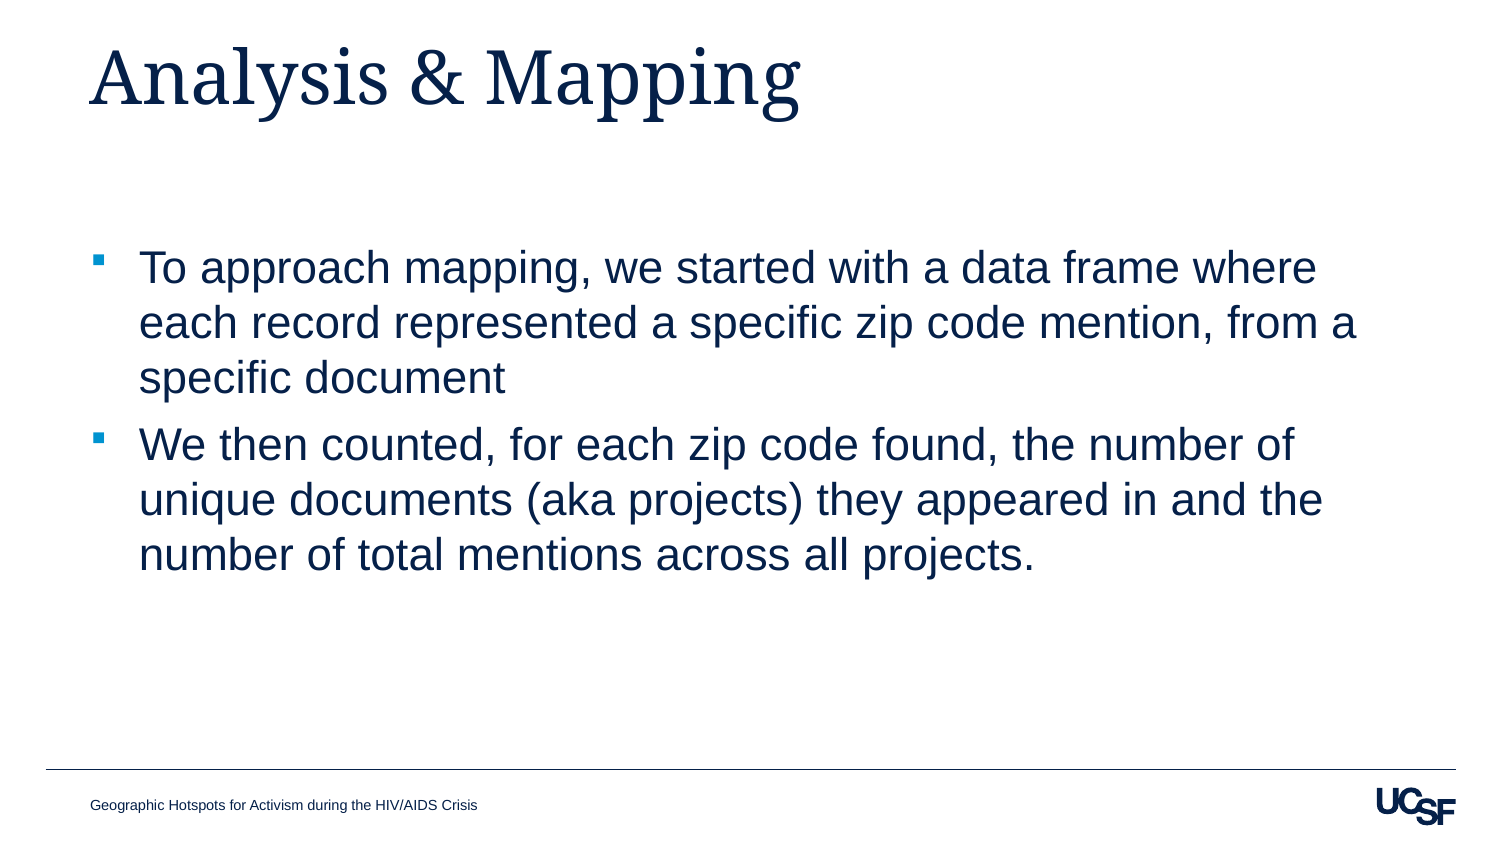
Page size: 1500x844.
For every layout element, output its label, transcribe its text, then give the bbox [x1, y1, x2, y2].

title Analysis & Mapping [74, 52, 1416, 128]
list To approach mapping, we started with a data frame where each record represented a specific zip code mention, from a specific document We then counted, for each zip code found, the number of unique documents (aka projects) they appeared in and the number of total mentions across all projects. [75, 229, 1411, 711]
footer Geographic Hotspots for Activism during the HIV/AIDS Crisis [89, 796, 798, 813]
